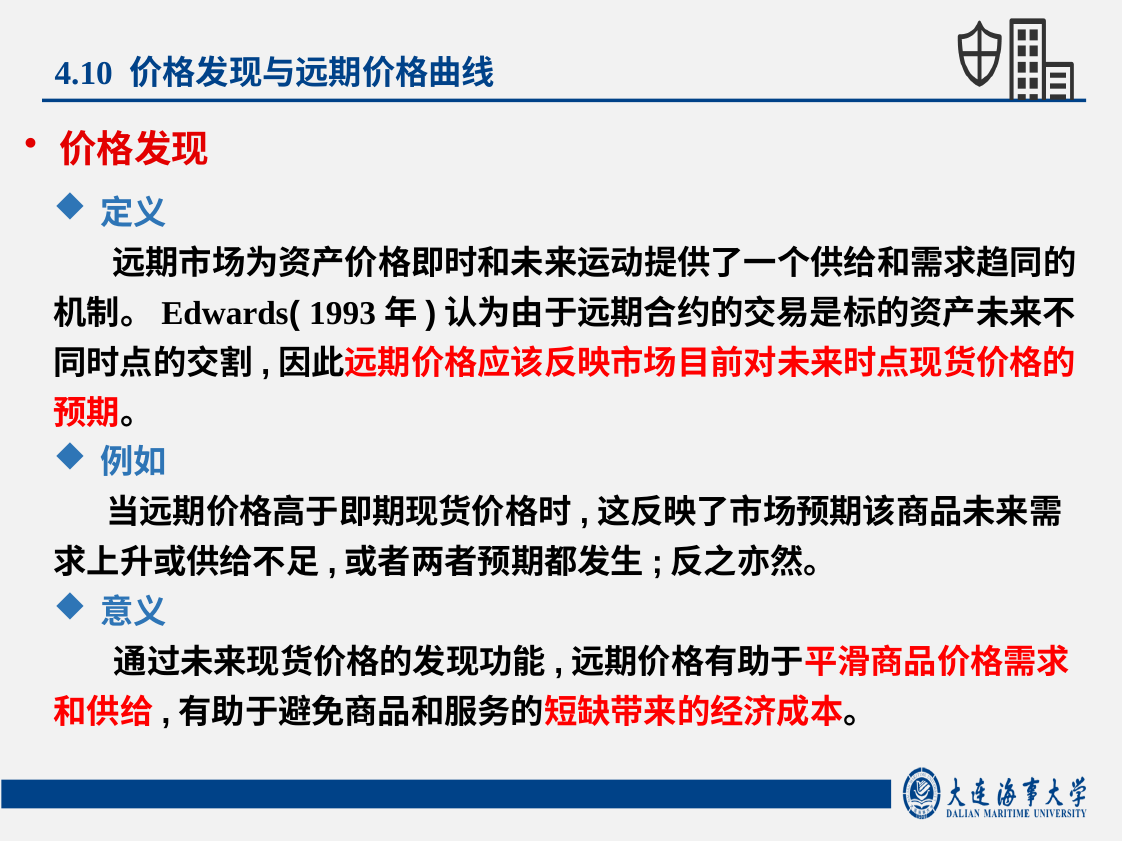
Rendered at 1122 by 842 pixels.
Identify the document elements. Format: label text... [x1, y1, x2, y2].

text_box 定义 远期市场为资产价格即时和未来运动提供了一个供给和需求趋同的机制。Edwards( 1993年)认为由于远期合约的交易是标的资产未来不同时点的交割,因此远期价格应该反映市场目前对未来时点现货价格的预期。 例如 当远期价格高于即期现货价格时,这反映了市场预期该商品未来需求上升或供给不足,或者两者预期都发生;反之亦然。 意义 通过未来现货价格的发现功能,远期价格有助于平滑商品价格需求和供给,有助于避免商品和服务的短缺带来的经济成本。 [42, 175, 1104, 736]
text_box 4.10 价格发现与远期价格曲线 [43, 46, 507, 98]
picture [902, 767, 1087, 820]
text_box 价格发现 [13, 106, 988, 176]
picture [957, 18, 1074, 100]
